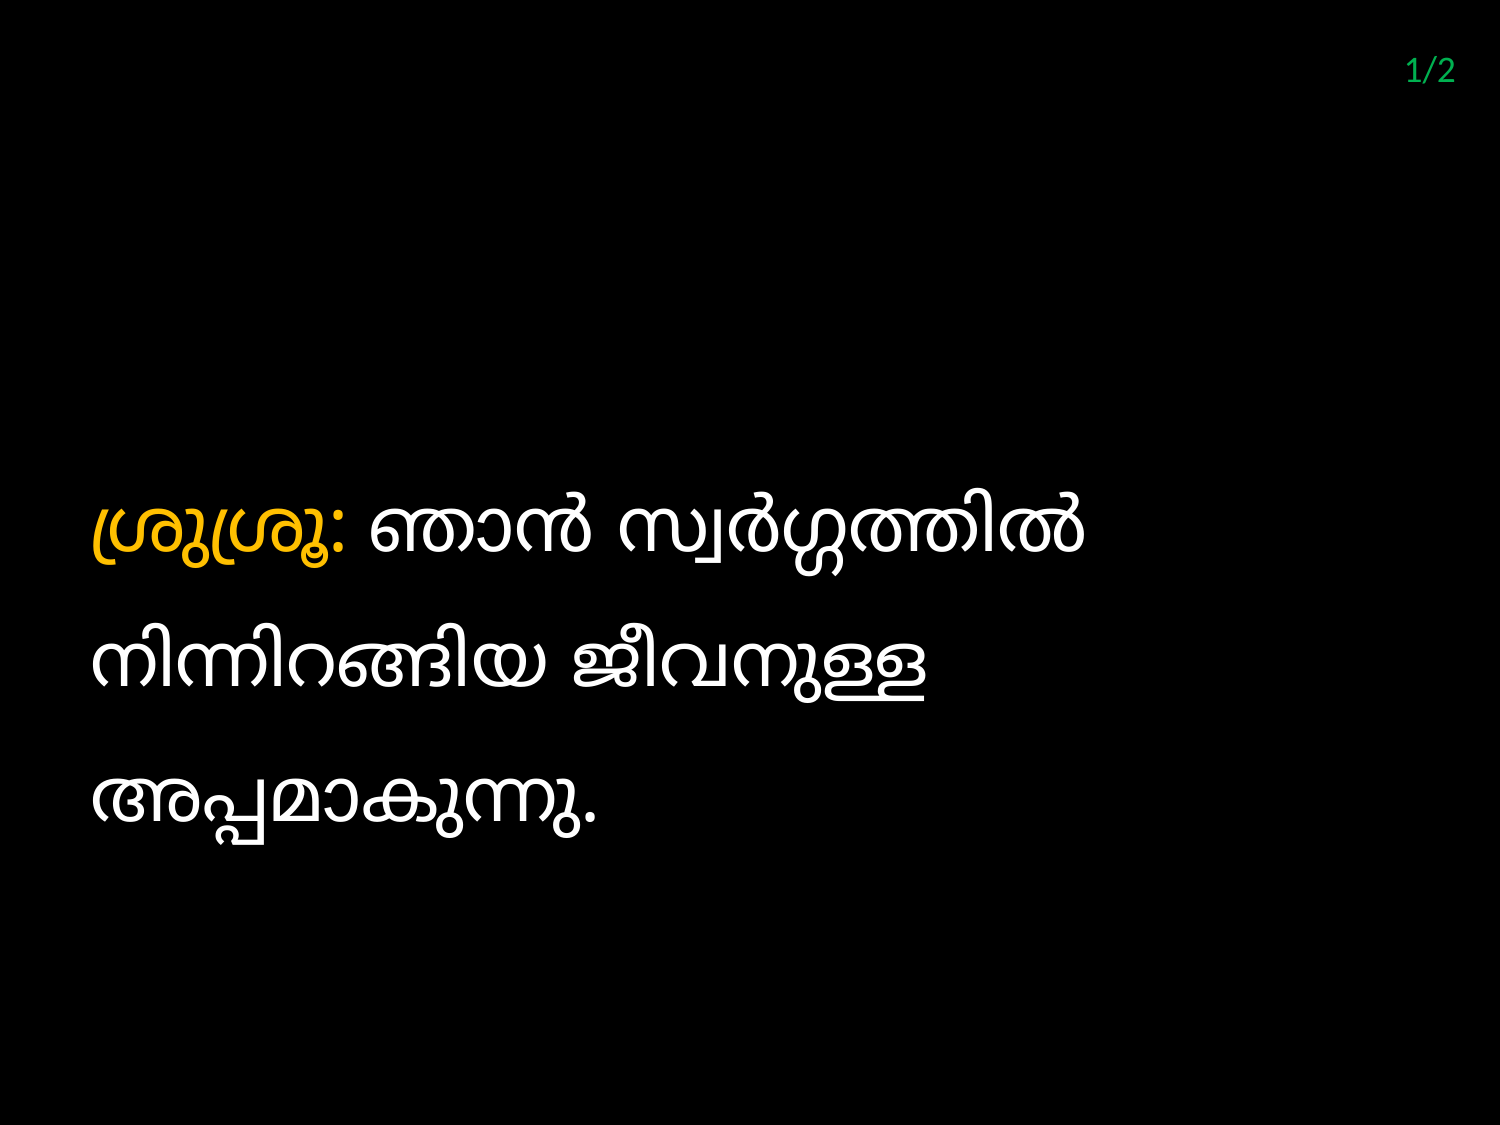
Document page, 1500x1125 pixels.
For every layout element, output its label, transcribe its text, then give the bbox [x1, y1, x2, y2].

list ശ്രുശ്രൂ: ഞാന്‍ സ്വര്‍ഗ്ഗത്തില്‍ നിന്നിറങ്ങിയ ജീവനുള്ള അപ്പമാകുന്നു. [75, 262, 1425, 1005]
text_box 1/2 [1388, 37, 1471, 98]
